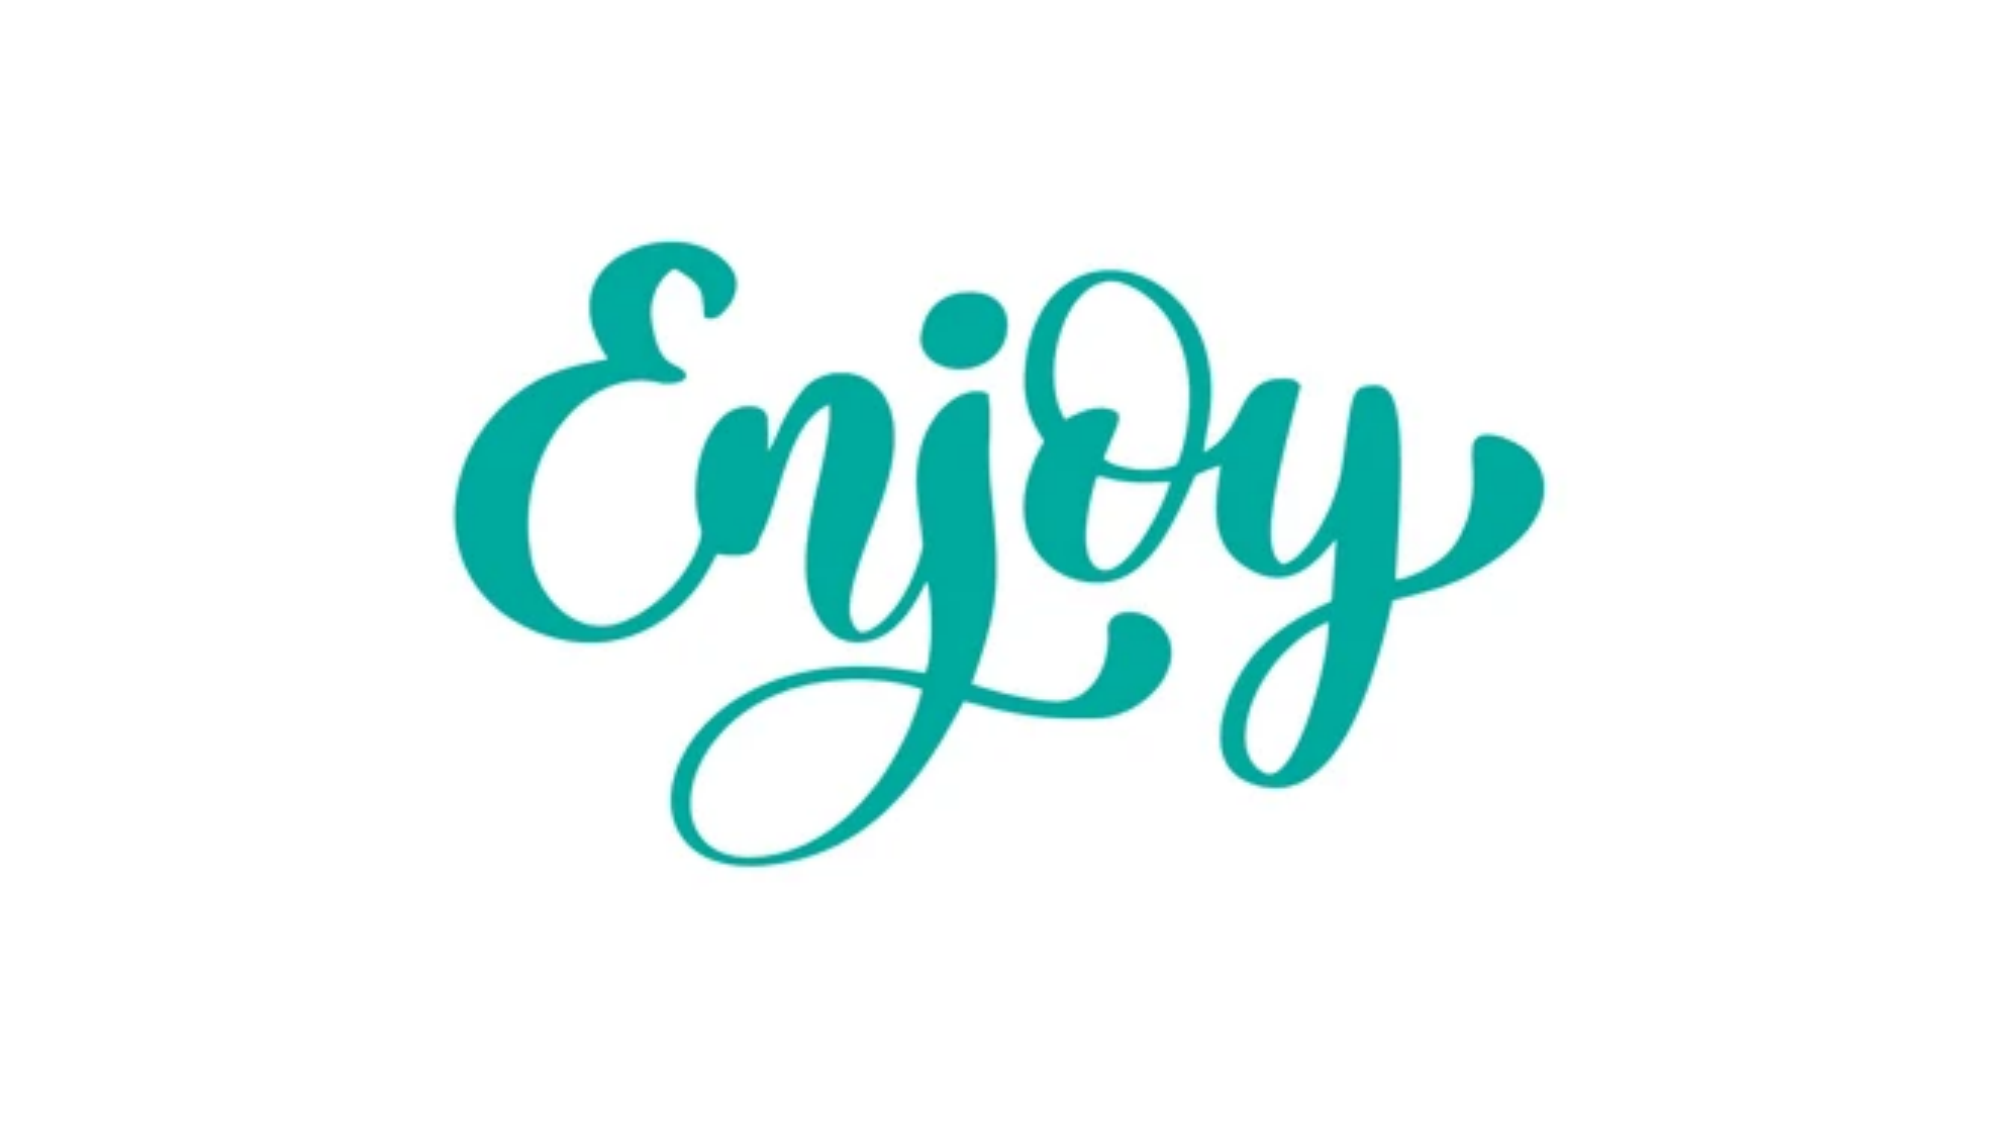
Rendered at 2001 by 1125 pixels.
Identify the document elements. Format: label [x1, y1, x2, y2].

picture [281, 131, 1660, 916]
